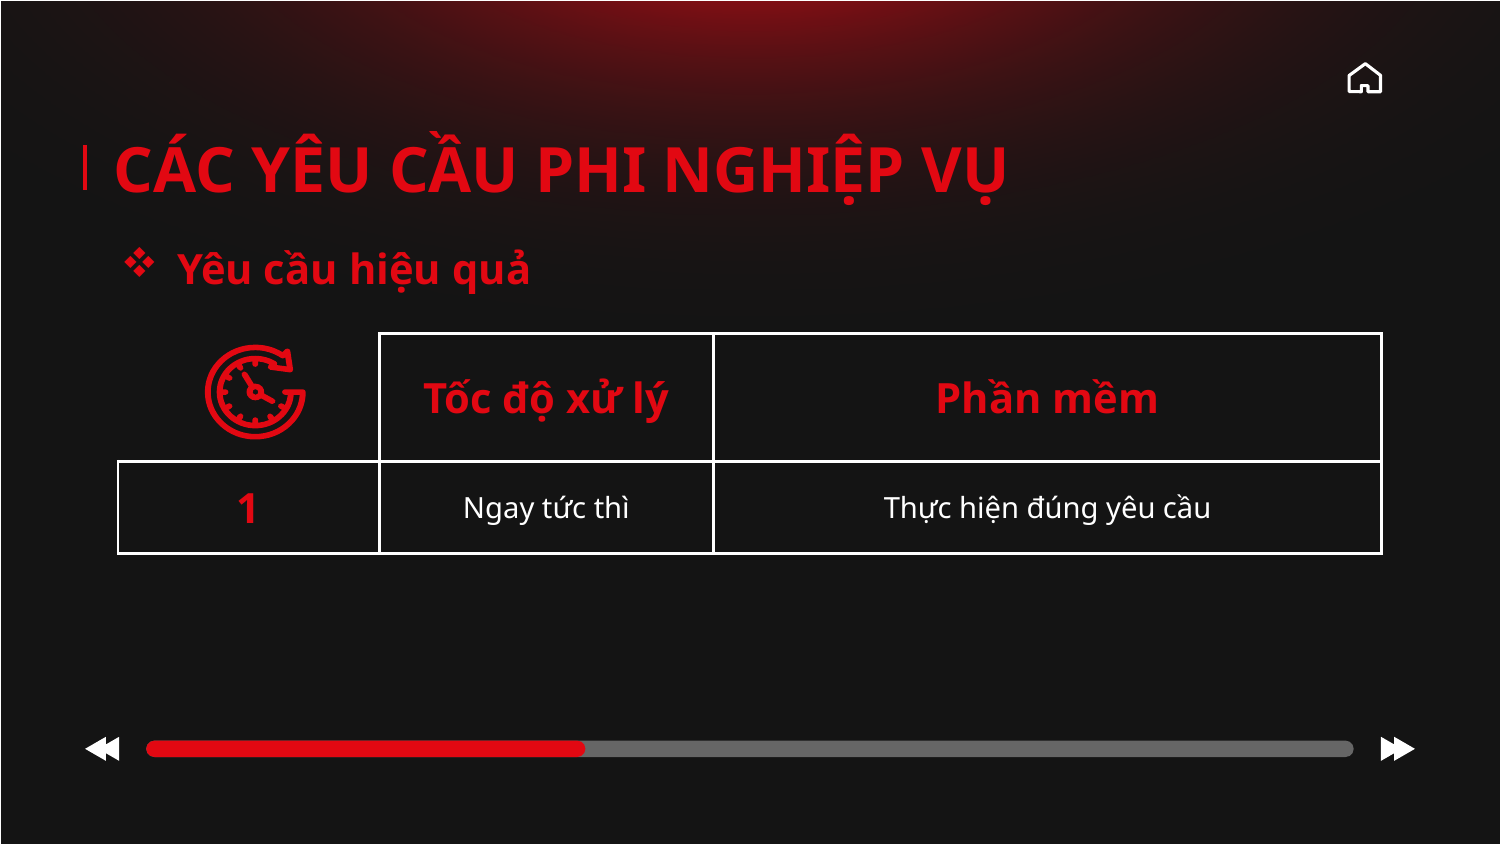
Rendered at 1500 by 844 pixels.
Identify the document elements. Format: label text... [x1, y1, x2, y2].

text_box [106, 736, 120, 761]
table_header Tốc độ xử lý [381, 335, 712, 460]
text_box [145, 740, 1354, 758]
table_cell 1 [119, 463, 378, 552]
table_header [119, 335, 378, 460]
table_header Phần mềm [715, 335, 1380, 460]
text_box [1394, 736, 1415, 761]
picture [2, 2, 1500, 844]
title CÁC YÊU CẦU PHI NGHIỆP VỤ [98, 120, 1382, 215]
table_cell Ngay tức thì [381, 463, 712, 552]
text_box [1349, 63, 1381, 92]
table_cell Thực hiện đúng yêu cầu [715, 463, 1380, 552]
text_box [204, 344, 306, 440]
text_box [85, 736, 106, 761]
text_box [1380, 736, 1394, 761]
text_box Yêu cầu hiệu quả [105, 224, 668, 312]
